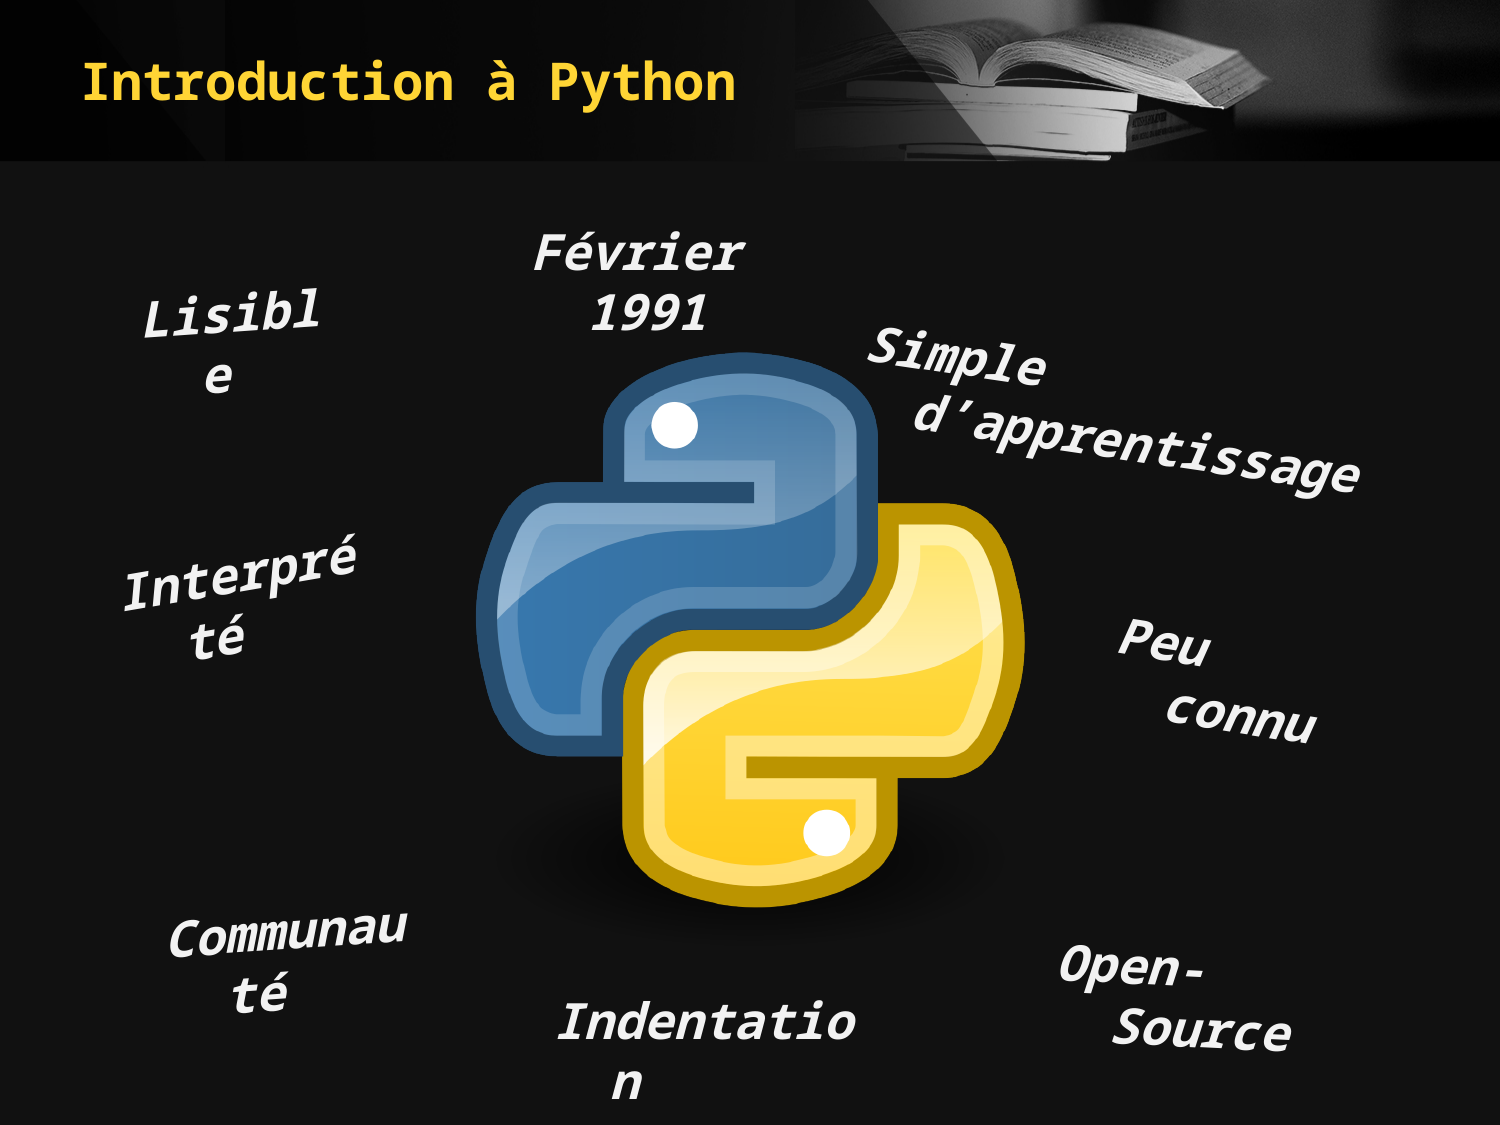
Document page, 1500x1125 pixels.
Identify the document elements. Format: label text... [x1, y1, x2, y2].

text_box Communauté [146, 881, 433, 960]
text_box Simple d’apprentissage [851, 301, 1436, 445]
text_box Février 1991 [515, 212, 845, 271]
list Lisible [121, 267, 339, 340]
text_box Peu connu [1099, 593, 1357, 691]
text_box Interprété [95, 511, 378, 616]
picture [0, 0, 1500, 1125]
text_box Indentation [538, 981, 872, 1040]
title Introduction à Python [64, 14, 1376, 145]
text_box Open-Source [1040, 923, 1376, 998]
